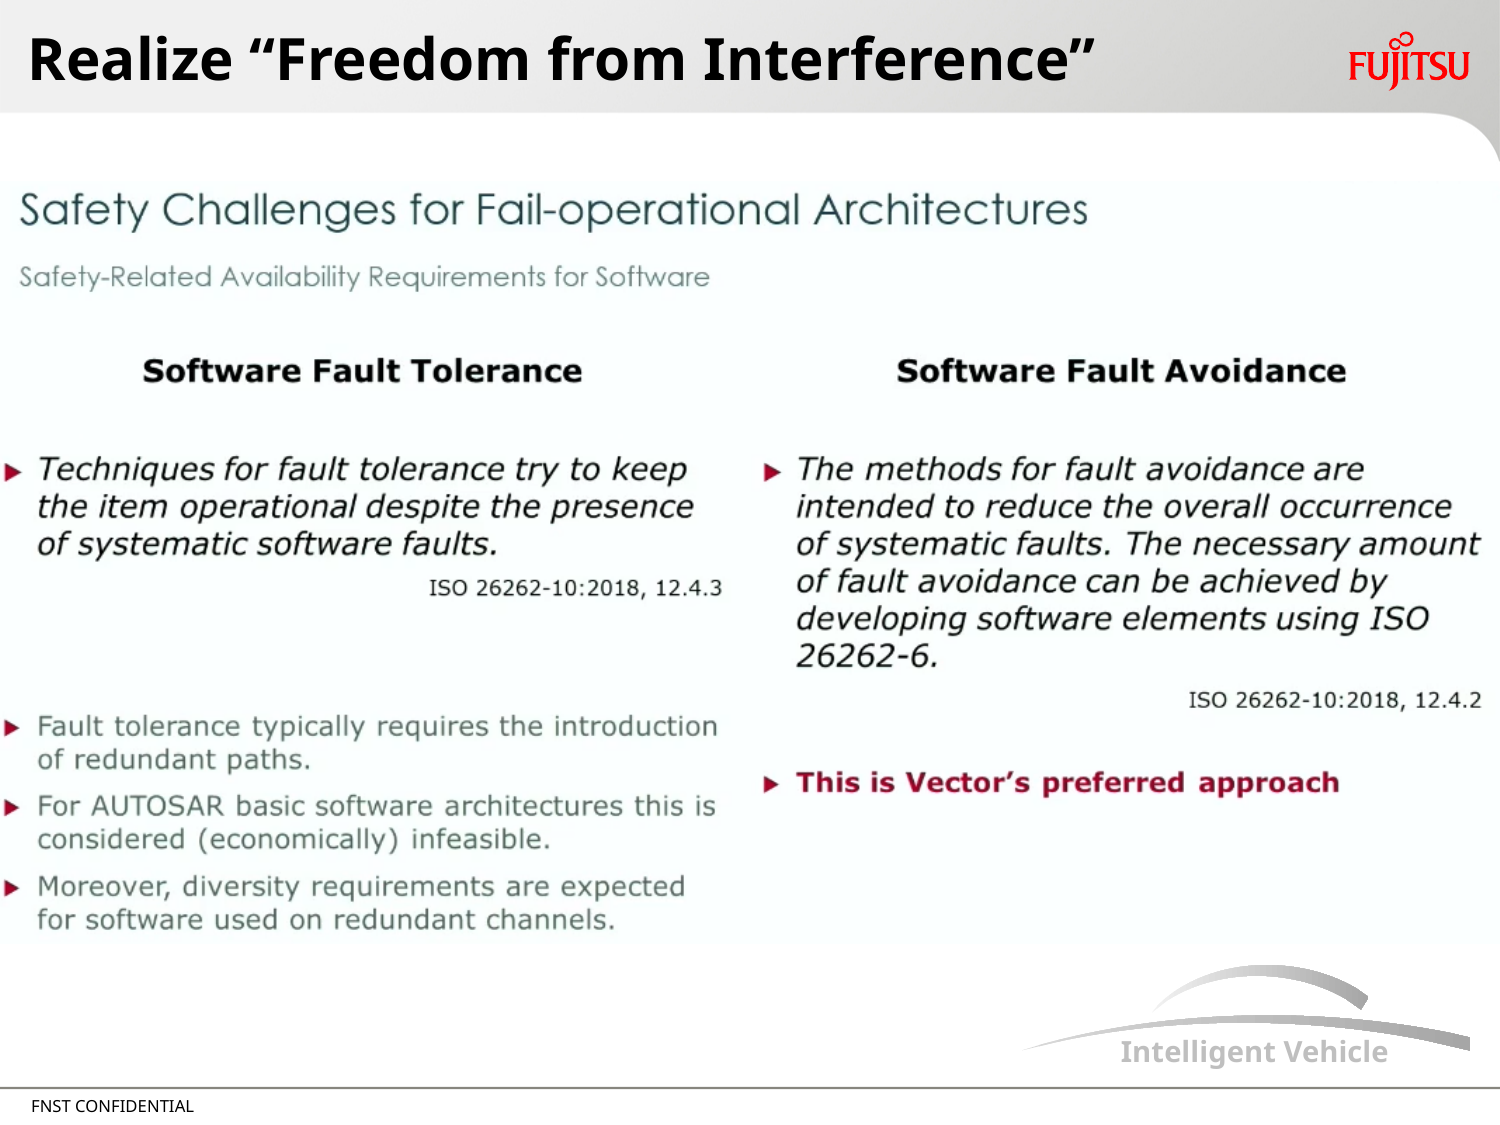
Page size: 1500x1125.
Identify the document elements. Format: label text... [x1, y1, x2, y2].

picture [0, 0, 1500, 176]
title Realize “Freedom from Interference” [27, 0, 1317, 114]
picture [0, 180, 1500, 944]
